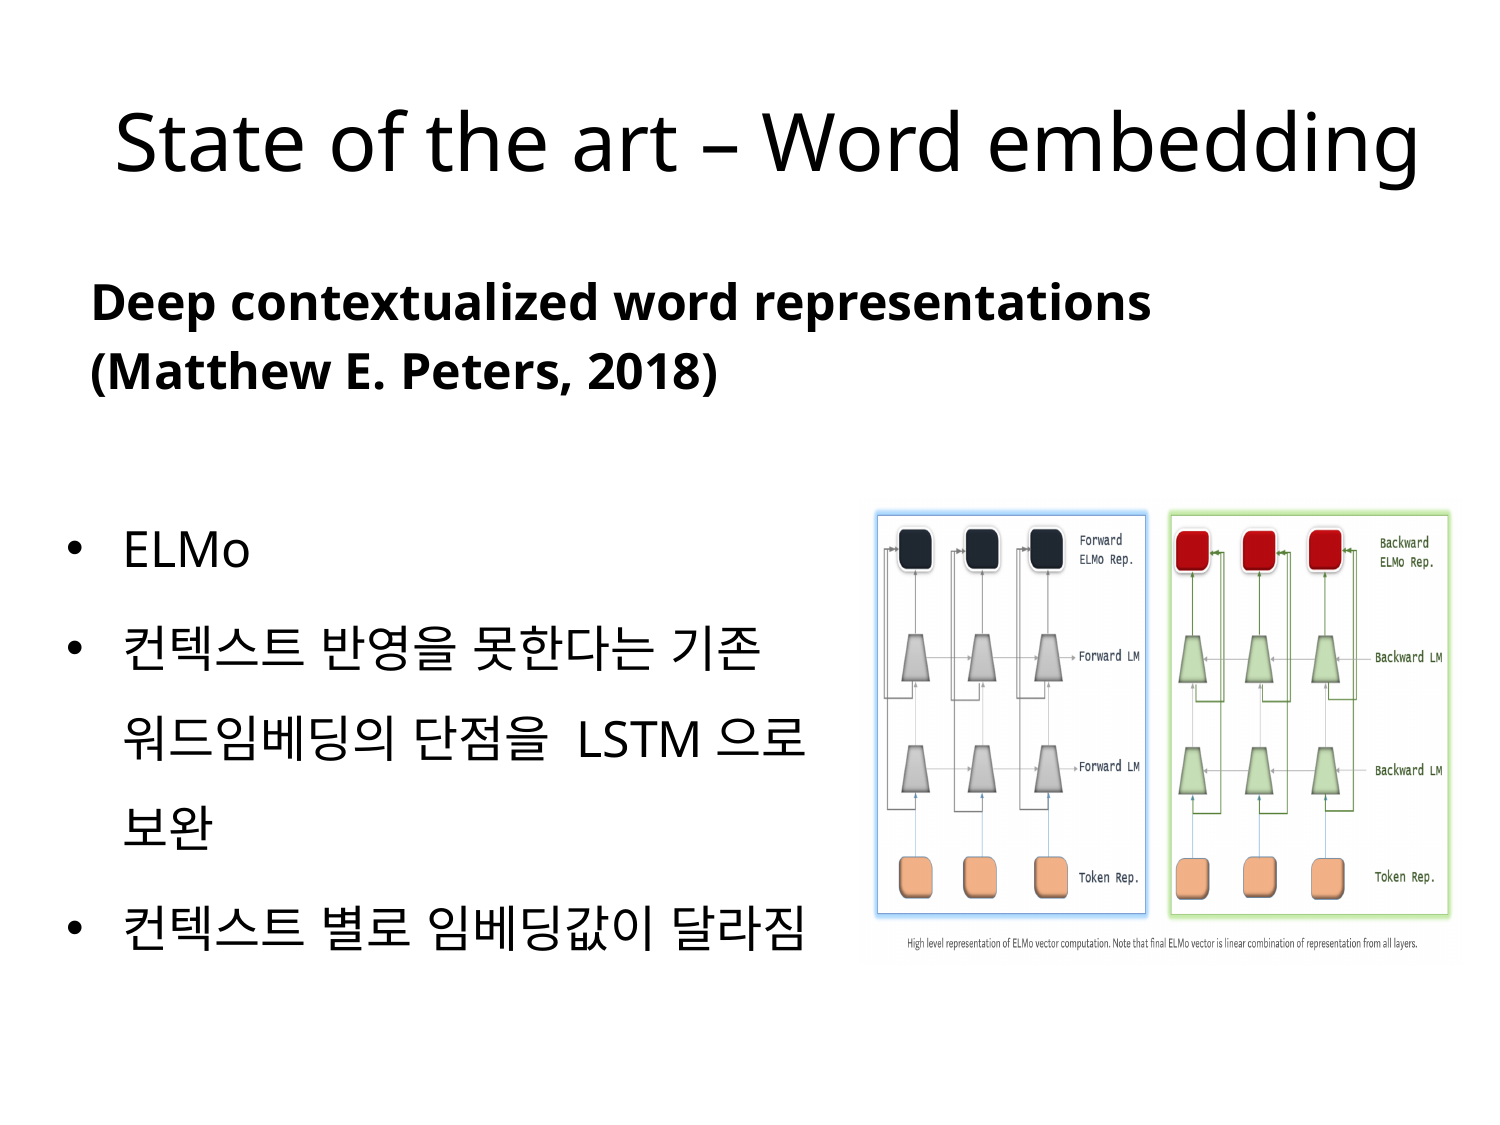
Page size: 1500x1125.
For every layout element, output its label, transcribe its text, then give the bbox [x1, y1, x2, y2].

title State of the art – Word embedding [75, 45, 1463, 233]
picture [859, 497, 1463, 965]
text_box ELMo 컨텍스트 반영을 못한다는 기존 워드임베딩의 단점을 LSTM으로 보완 컨텍스트 별로 임베딩값이 달라짐 [51, 479, 890, 1052]
list Deep contextualized word representations (Matthew E. Peters, 2018) [75, 262, 1425, 468]
